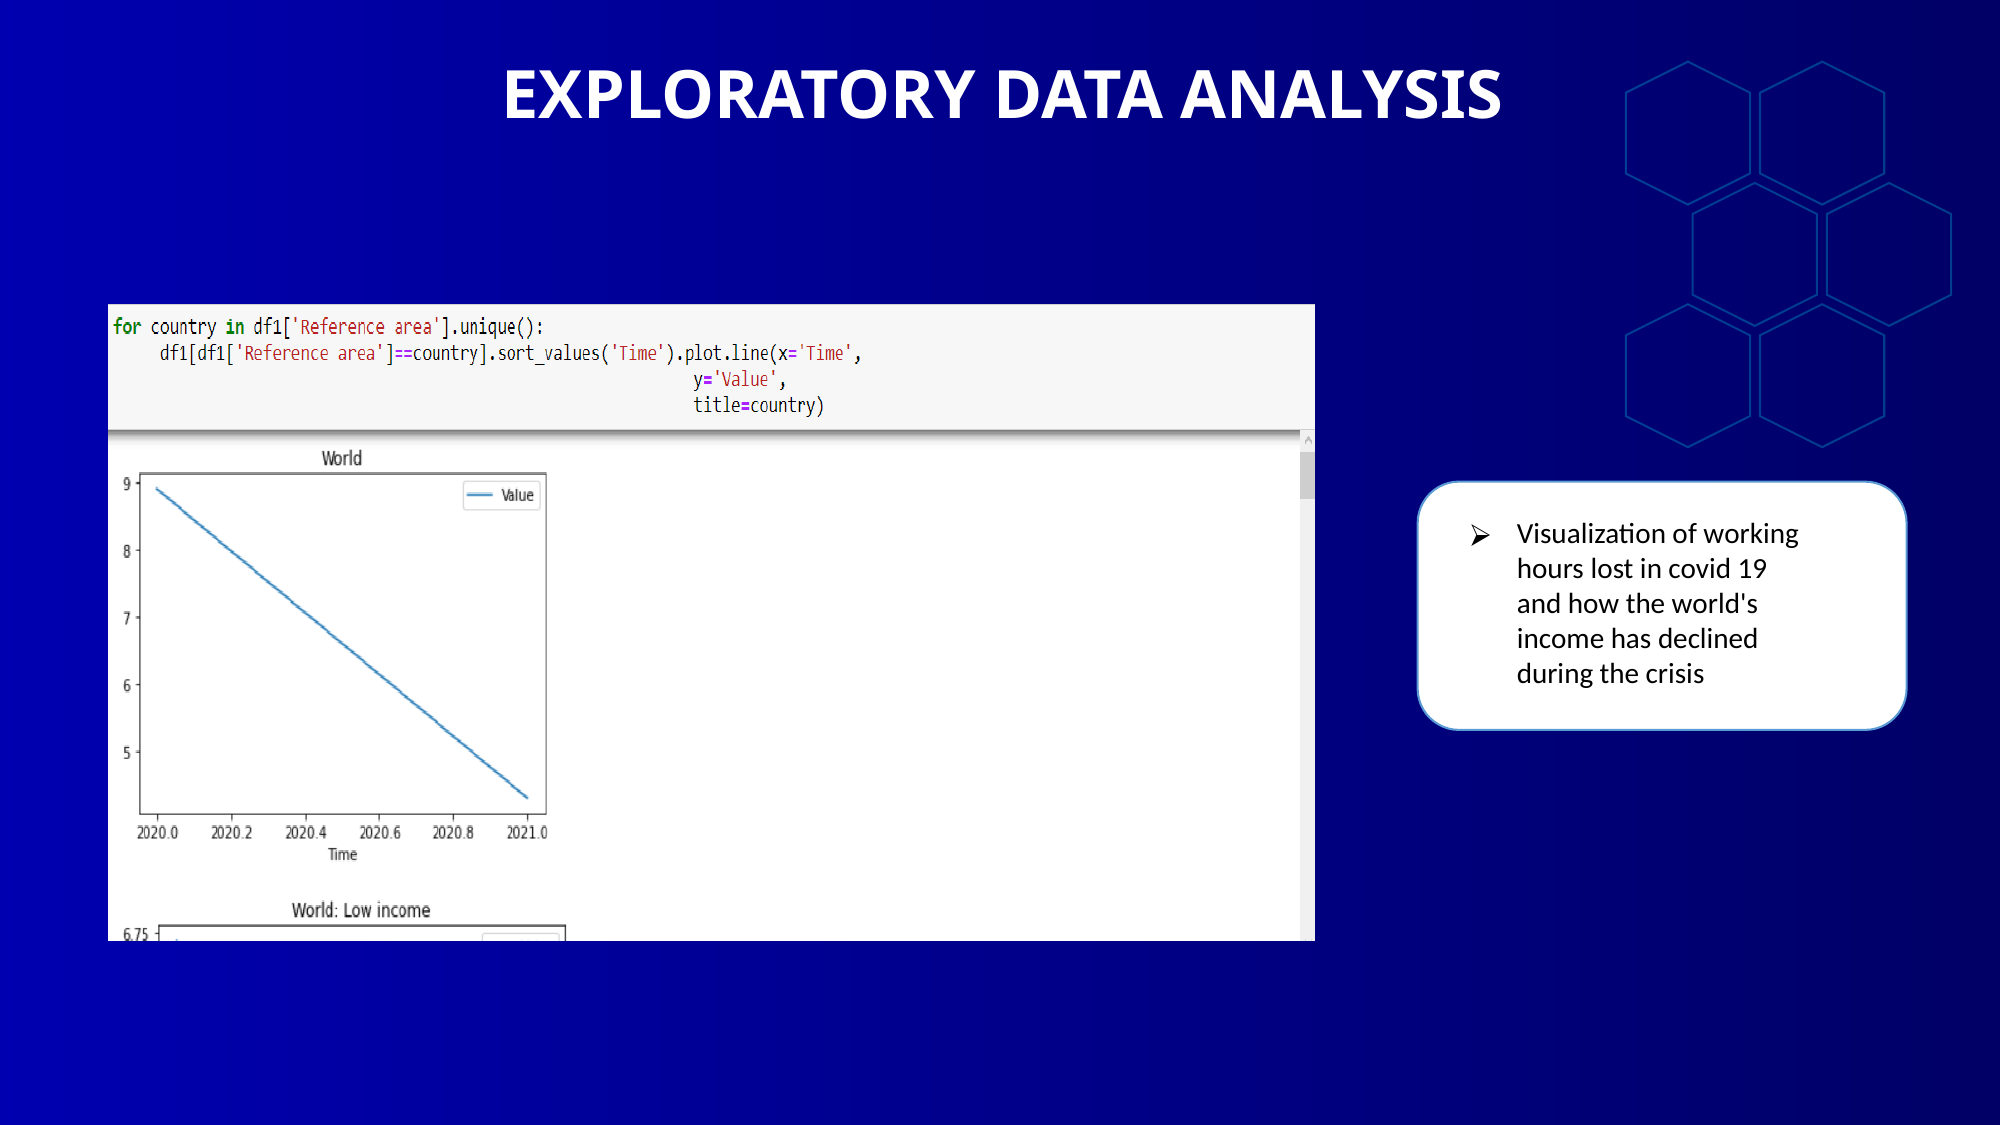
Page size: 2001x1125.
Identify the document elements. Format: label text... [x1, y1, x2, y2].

picture [108, 304, 1316, 941]
text_box Visualization of working hours lost in covid 19 and how the world's income has declined during the crisis [1454, 507, 1823, 697]
text_box [1417, 481, 1907, 730]
text_box EXPLORATORY DATA ANALYSIS [379, 44, 1626, 140]
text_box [1625, 61, 1952, 448]
